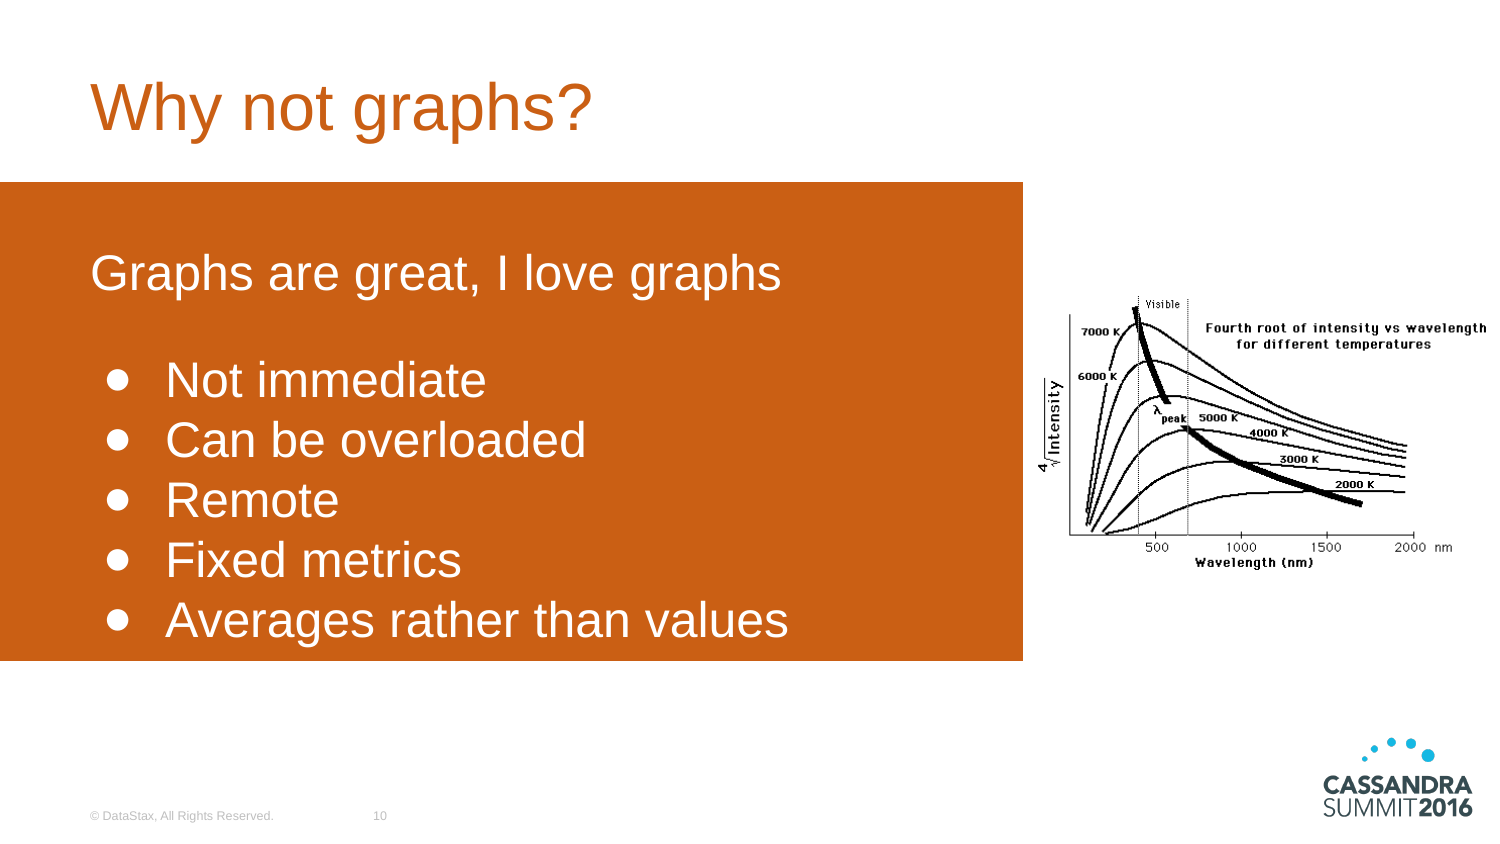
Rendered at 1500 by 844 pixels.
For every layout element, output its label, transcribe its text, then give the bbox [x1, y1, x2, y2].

slide_number ‹#› [346, 793, 414, 839]
picture [1028, 291, 1491, 575]
list Not immediate Can be overloaded Remote Fixed metrics Averages rather than values [75, 339, 939, 623]
list Graphs are great, I love graphs [75, 232, 1045, 292]
footer © DataStax, All Rights Reserved. [75, 793, 337, 839]
title Why not graphs? [75, 33, 1425, 175]
picture [1320, 734, 1475, 819]
